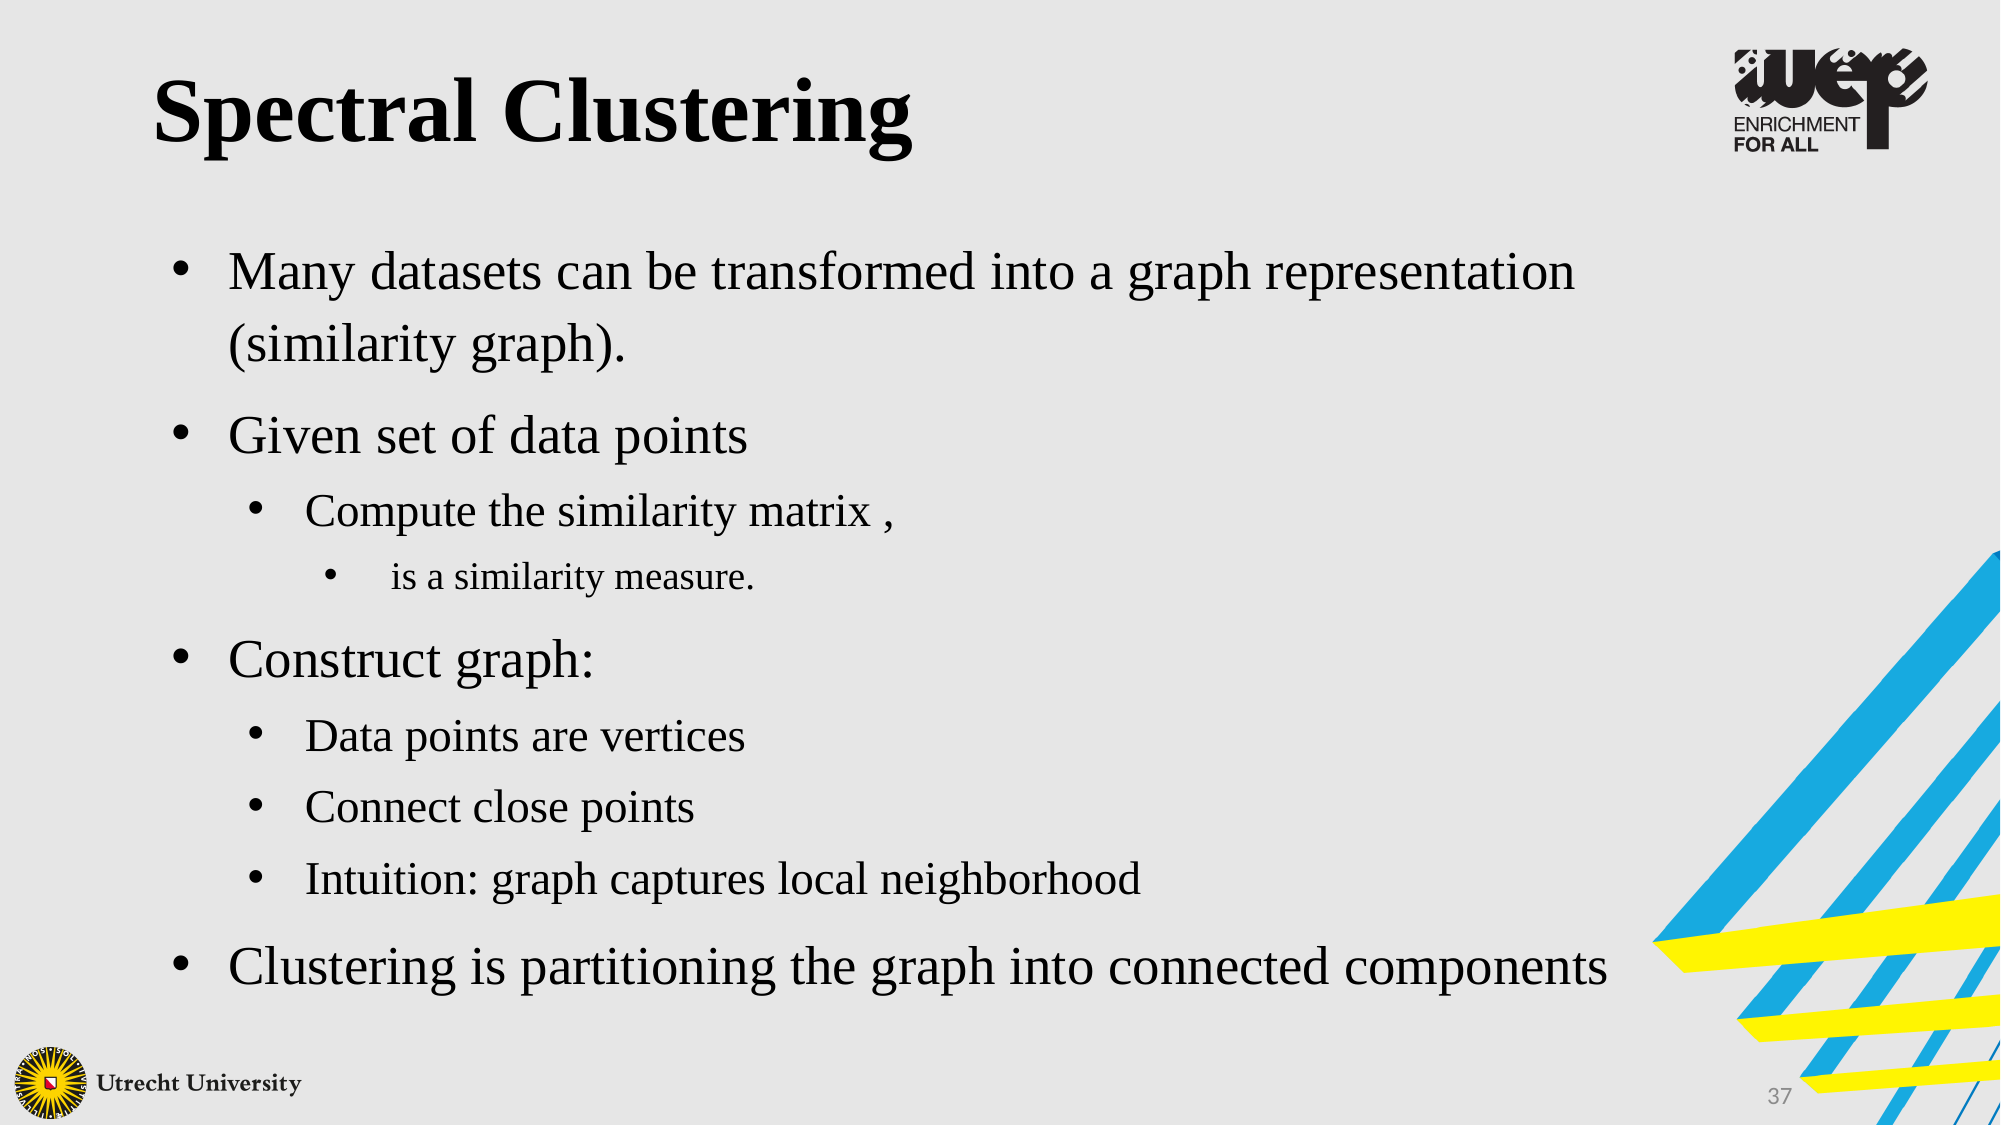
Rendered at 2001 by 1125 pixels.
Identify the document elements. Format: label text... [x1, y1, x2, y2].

text_box Spectral Clustering [137, 3, 1863, 221]
slide_number 37 [1357, 1065, 1808, 1125]
picture [0, 0, 2001, 1125]
